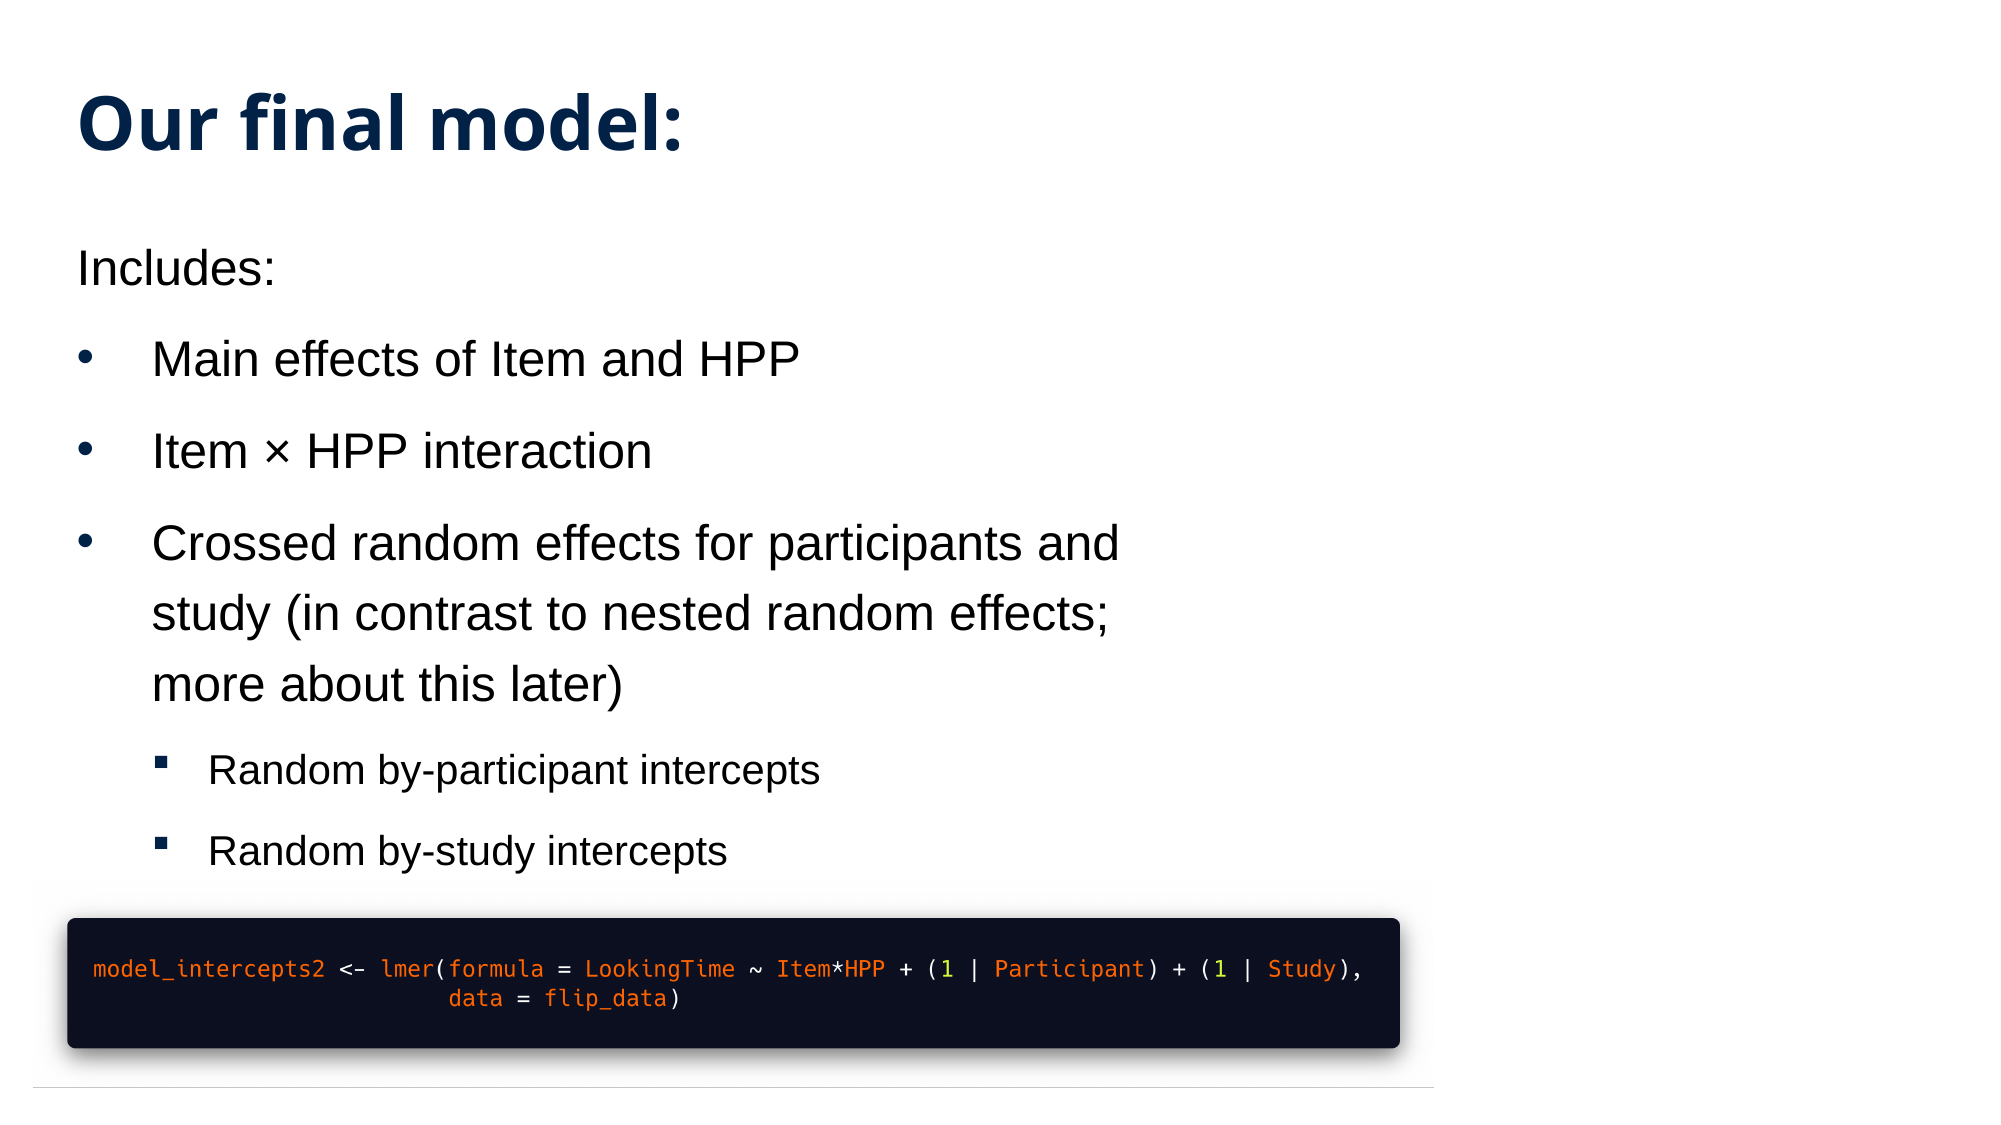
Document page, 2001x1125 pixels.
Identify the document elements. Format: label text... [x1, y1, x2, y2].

picture [33, 878, 1434, 1088]
title Our final model: [61, 59, 1934, 194]
list Includes: Main effects of Item and HPP Item × HPP interaction Crossed random effects for participants and study (in contrast to nested random effects; more about this later) Random by-participant intercepts Random by-study intercepts [61, 216, 1240, 878]
